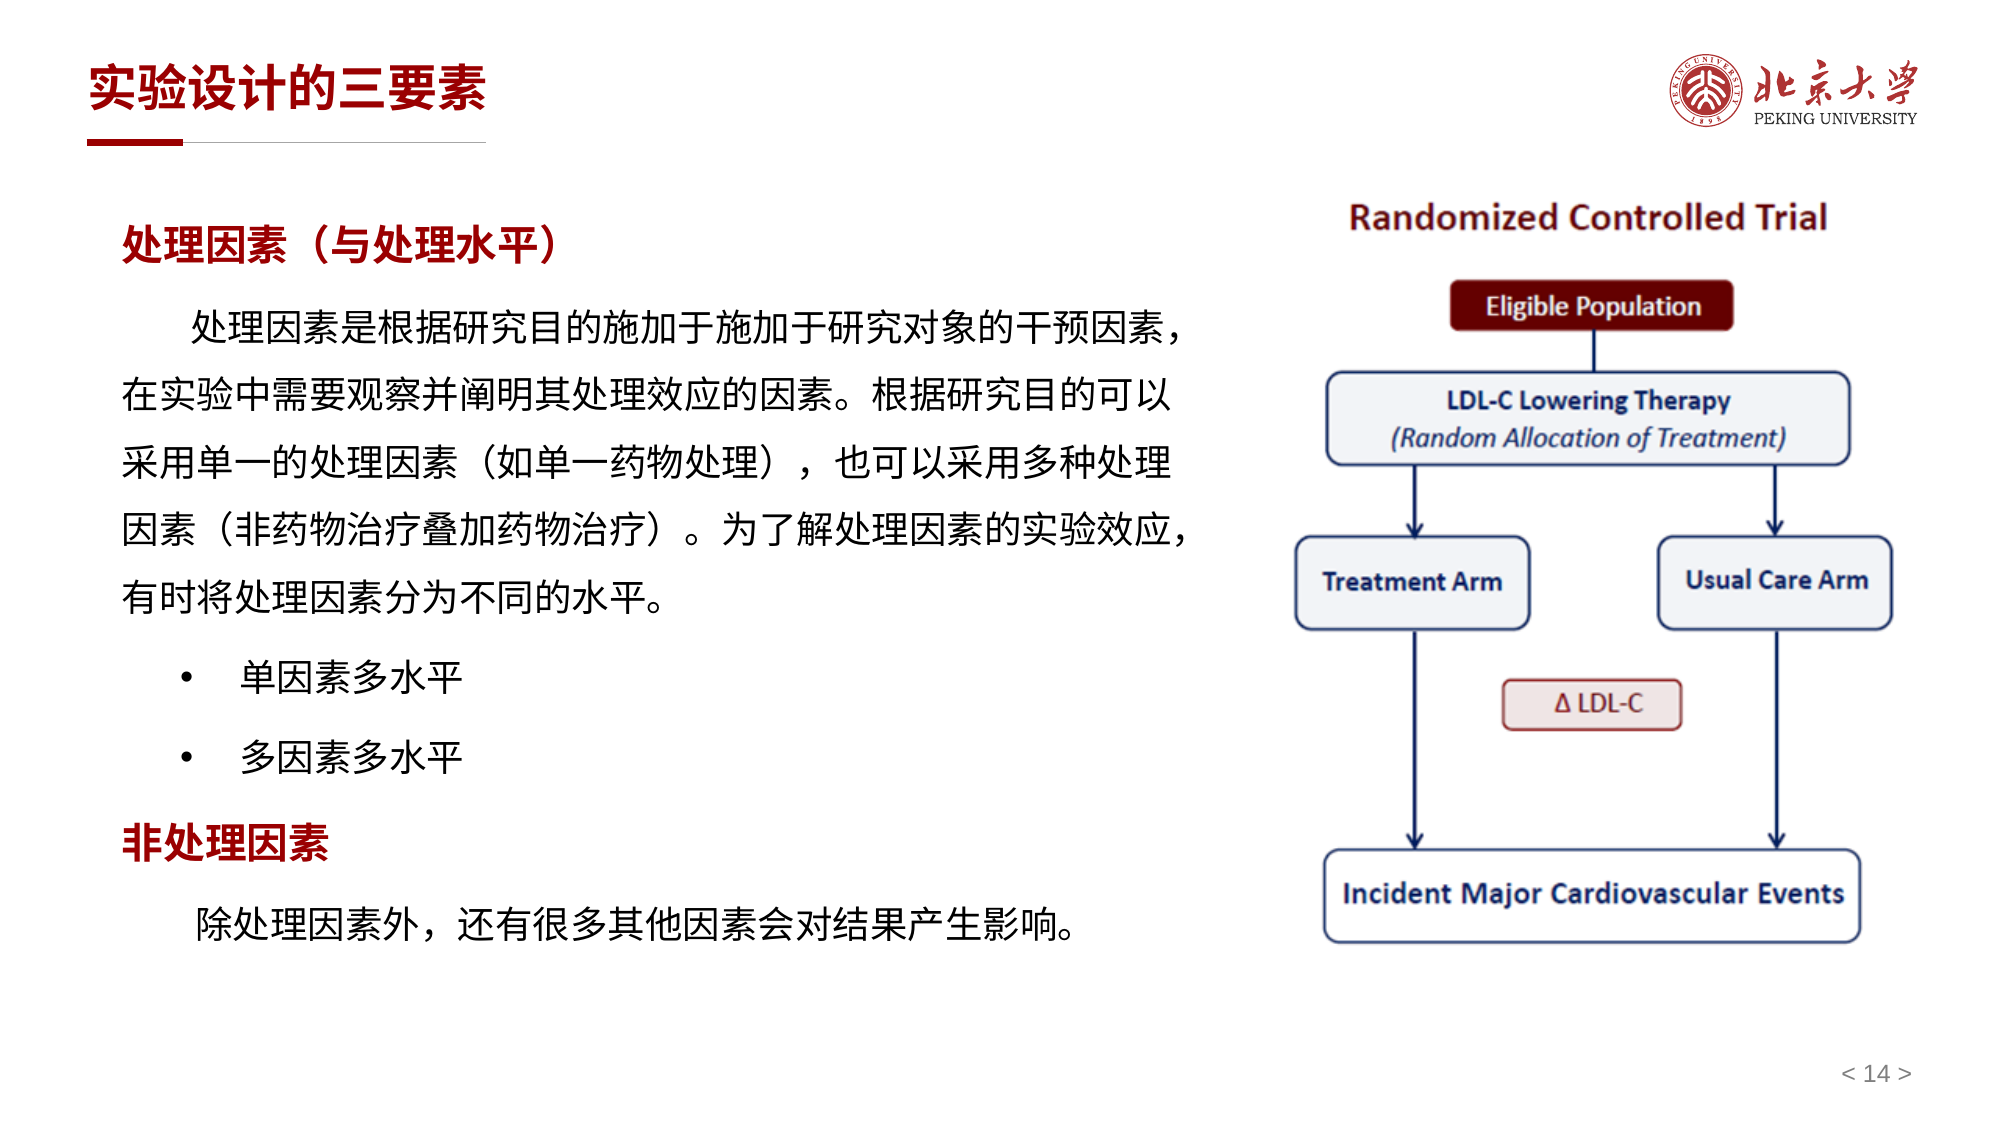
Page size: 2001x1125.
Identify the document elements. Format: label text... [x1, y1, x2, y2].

slide_number < 14 > [1477, 1048, 1928, 1097]
text_box 处理因素（与处理水平） 处理因素是根据研究目的施加于施加于研究对象的干预因素，在实验中需要观察并阐明其处理效应的因素。根据研究目的可以采用单一的处理因素（如单一药物处理），也可以采用多种处理因素（非药物治疗叠加药物治疗）。为了解处理因素的实验效应，有时将处理因素分为不同的水平。 单因素多水平 多因素多水平 非处理因素 除处理因素外，还有很多其他因素会对结果产生影响。 [106, 186, 1204, 954]
picture [1248, 156, 1980, 969]
title 实验设计的三要素 [72, 39, 1559, 142]
